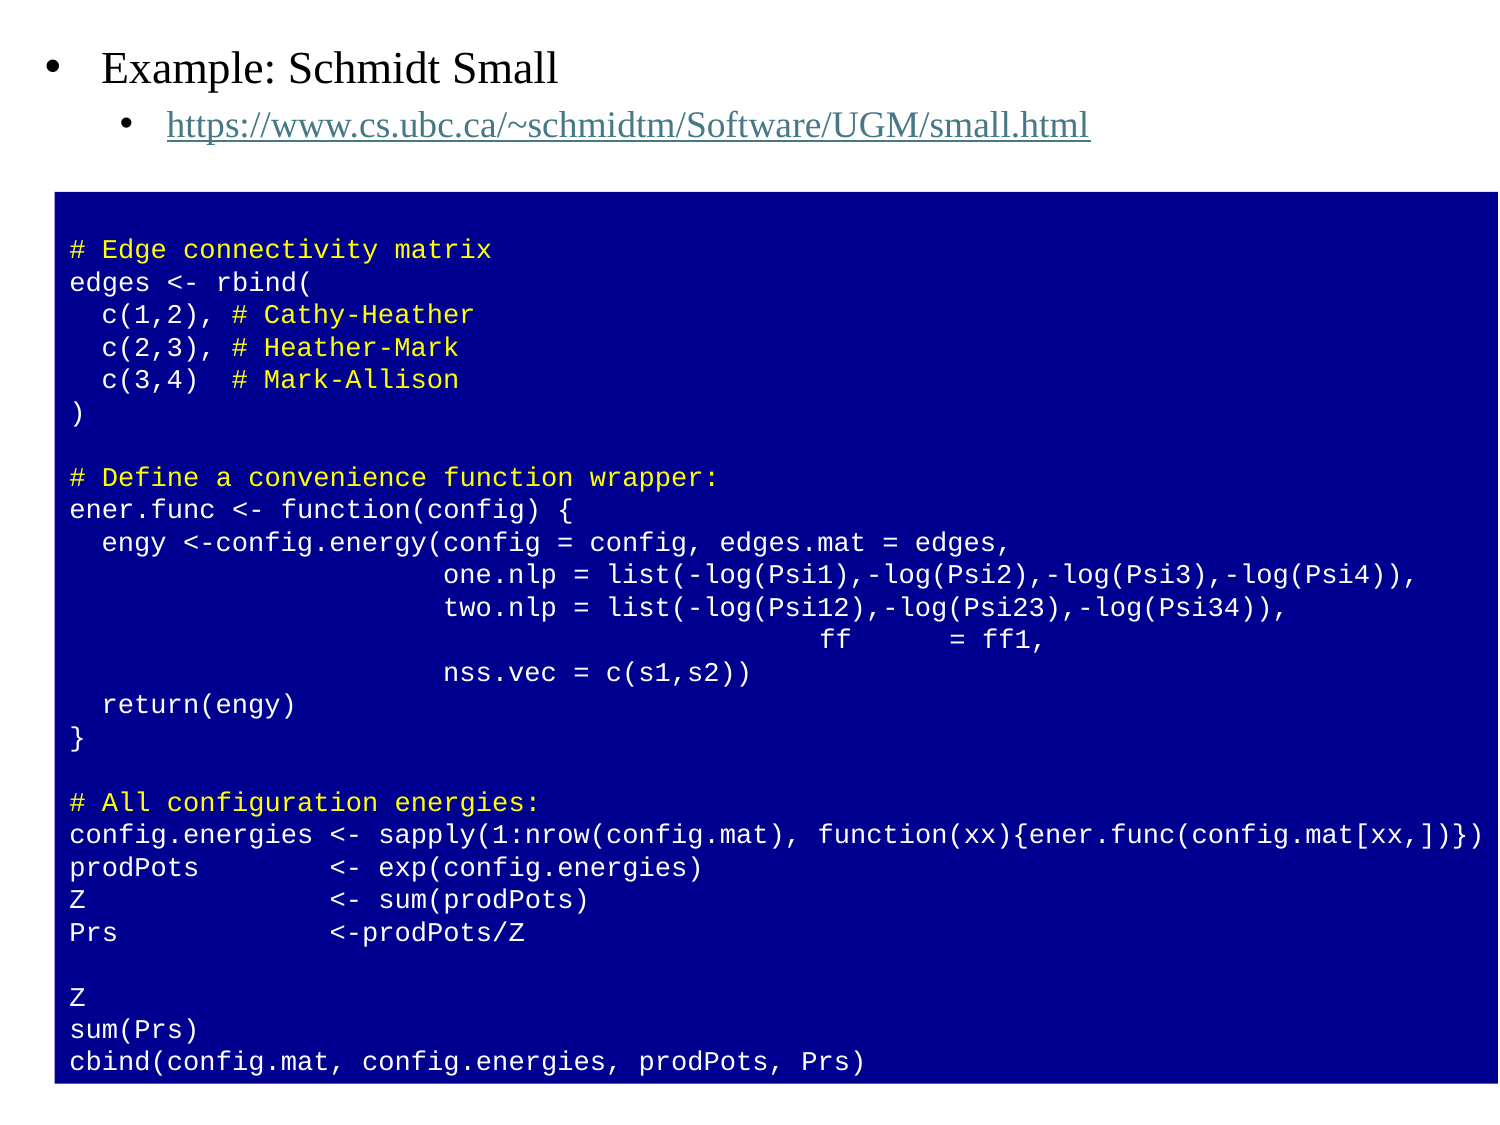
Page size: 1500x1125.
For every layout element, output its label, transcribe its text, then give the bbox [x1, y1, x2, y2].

text_box Example: Schmidt Small https://www.cs.ubc.ca/~schmidtm/Software/UGM/small.html [30, 30, 1455, 183]
text_box # Edge connectivity matrix edges <- rbind( c(1,2), # Cathy-Heather c(2,3), # Heather-Mark c(3,4) # Mark-Allison ) # Define a convenience function wrapper: ener.func <- function(config) { engy <-config.energy(config = config, edges.mat = edges, one.nlp = list(-log(Psi1),-log(Psi2),-log(Psi3),-log(Psi4)), two.nlp = list(-log(Psi12),-log(Psi23),-log(Psi34)), ff = ff1, nss.vec = c(s1,s2)) return(engy) } # All configuration energies: config.energies <- sapply(1:nrow(config.mat), function(xx){ener.func(config.mat[xx,])}) prodPots <- exp(config.energies) Z <- sum(prodPots) Prs <-prodPots/Z Z sum(Prs) cbind(config.mat, config.energies, prodPots, Prs) [54, 191, 1498, 1084]
